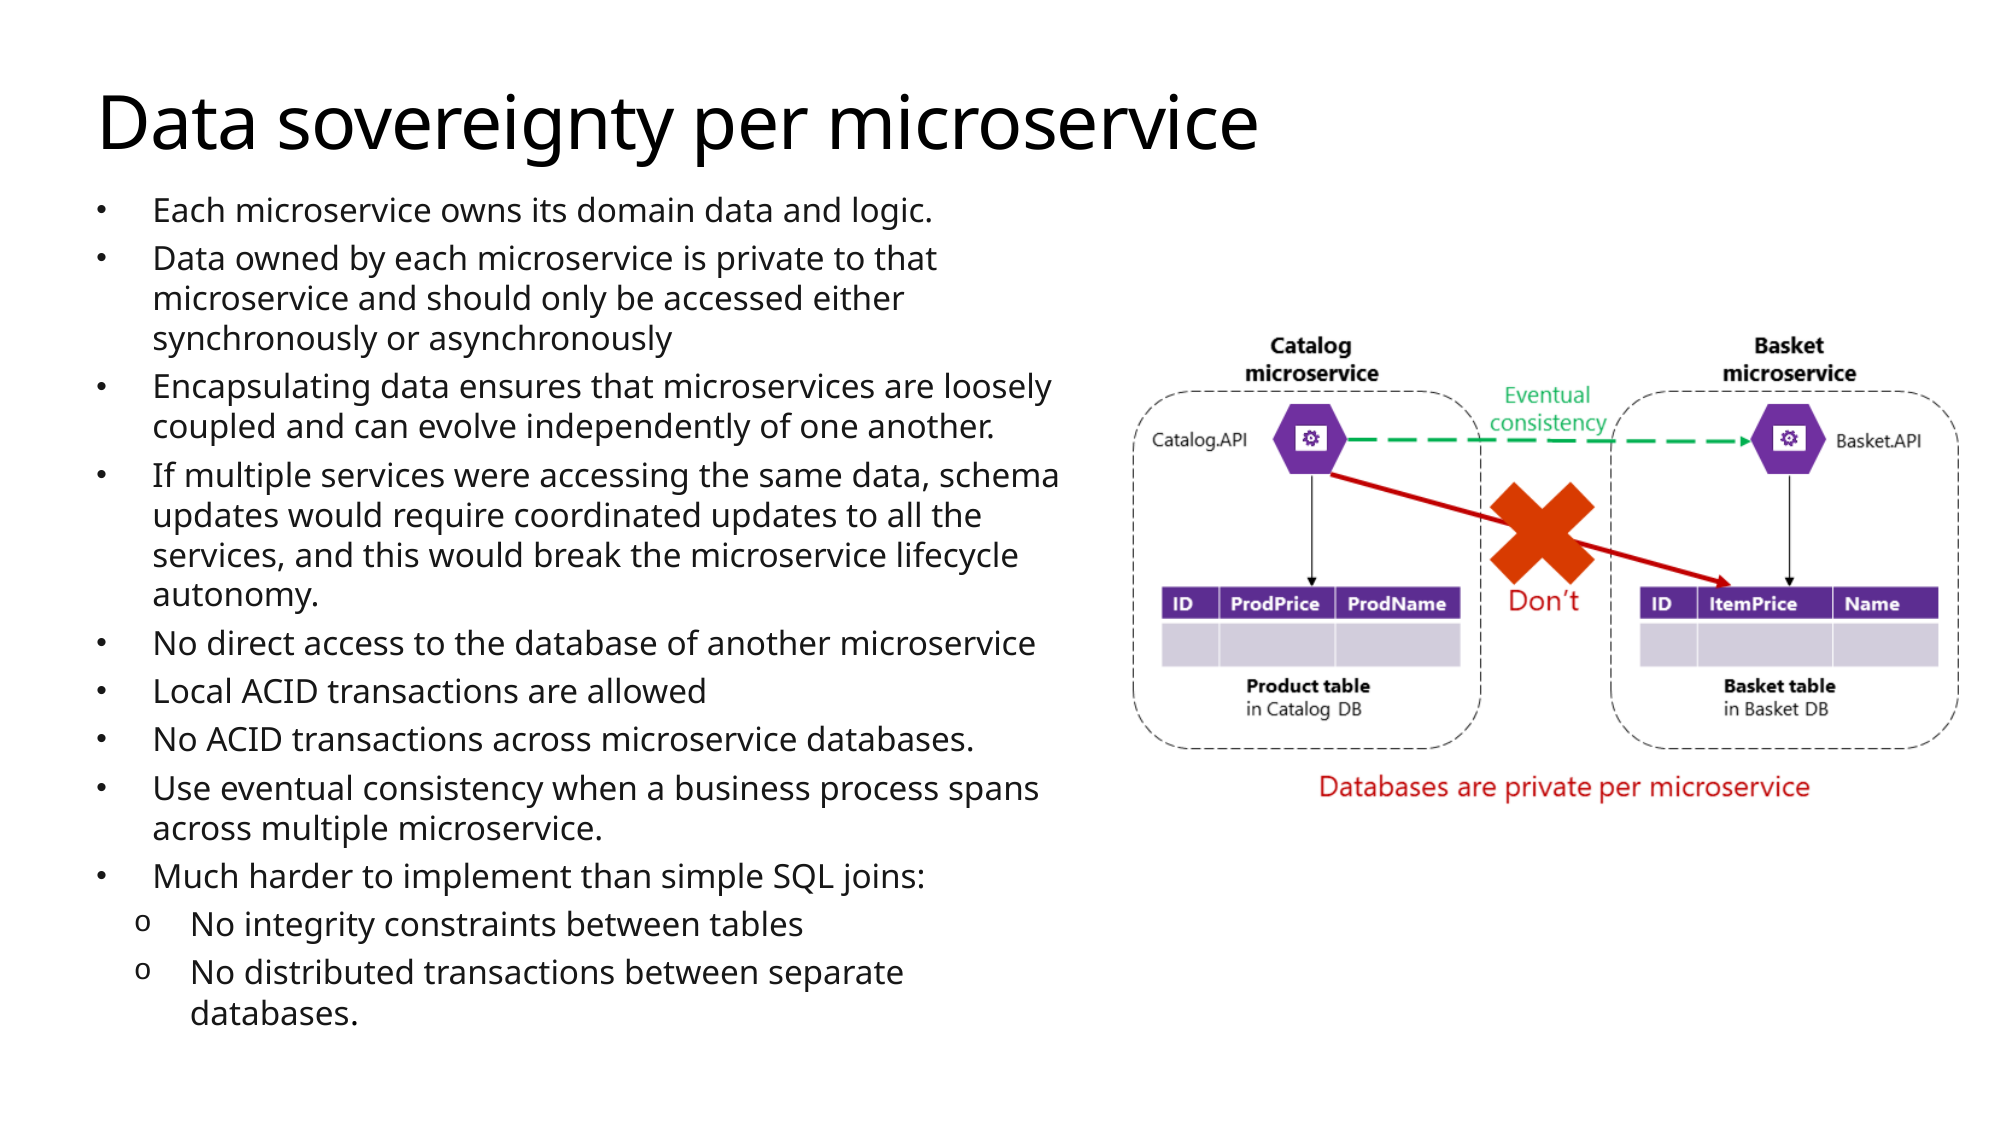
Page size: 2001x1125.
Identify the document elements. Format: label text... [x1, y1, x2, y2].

title Data sovereignty per microservice [96, 75, 1904, 166]
picture [1093, 321, 2000, 829]
list Each microservice owns its domain data and logic. Data owned by each microservice is private to that microservice and should only be accessed either synchronously or asynchronously Encapsulating data ensures that microservices are loosely coupled and can evolve independently of one another. If multiple services were accessing the same data, schema updates would require coordinated updates to all the services, and this would break the microservice lifecycle autonomy. No direct access to the database of another microservice Local ACID transactions are allowed No ACID transactions across microservice databases. Use eventual consistency when a business process spans across multiple microservice. Much harder to implement than simple SQL joins: No integrity constraints between tables No distributed transactions between separate databases. [96, 189, 1072, 1032]
